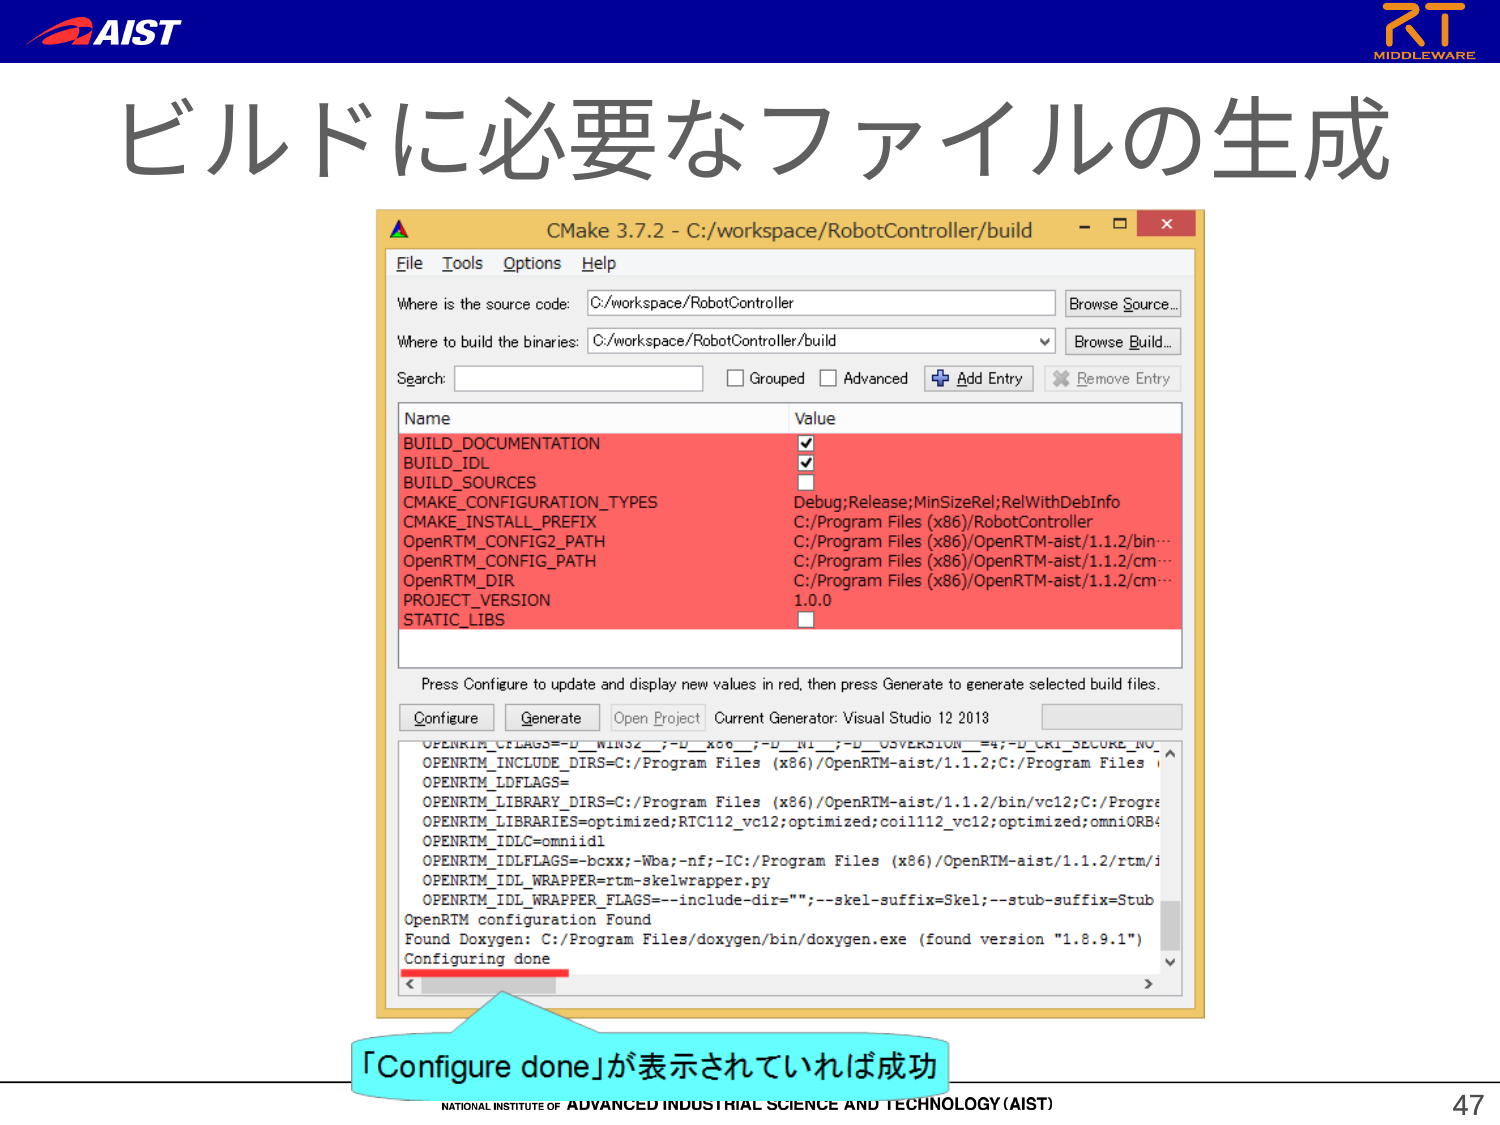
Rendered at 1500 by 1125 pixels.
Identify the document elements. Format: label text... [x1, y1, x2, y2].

text_box 47 [1149, 1078, 1500, 1125]
picture [0, 0, 1500, 63]
title ビルドに必要なファイルの生成 [29, 66, 1474, 208]
picture [351, 209, 1205, 1110]
